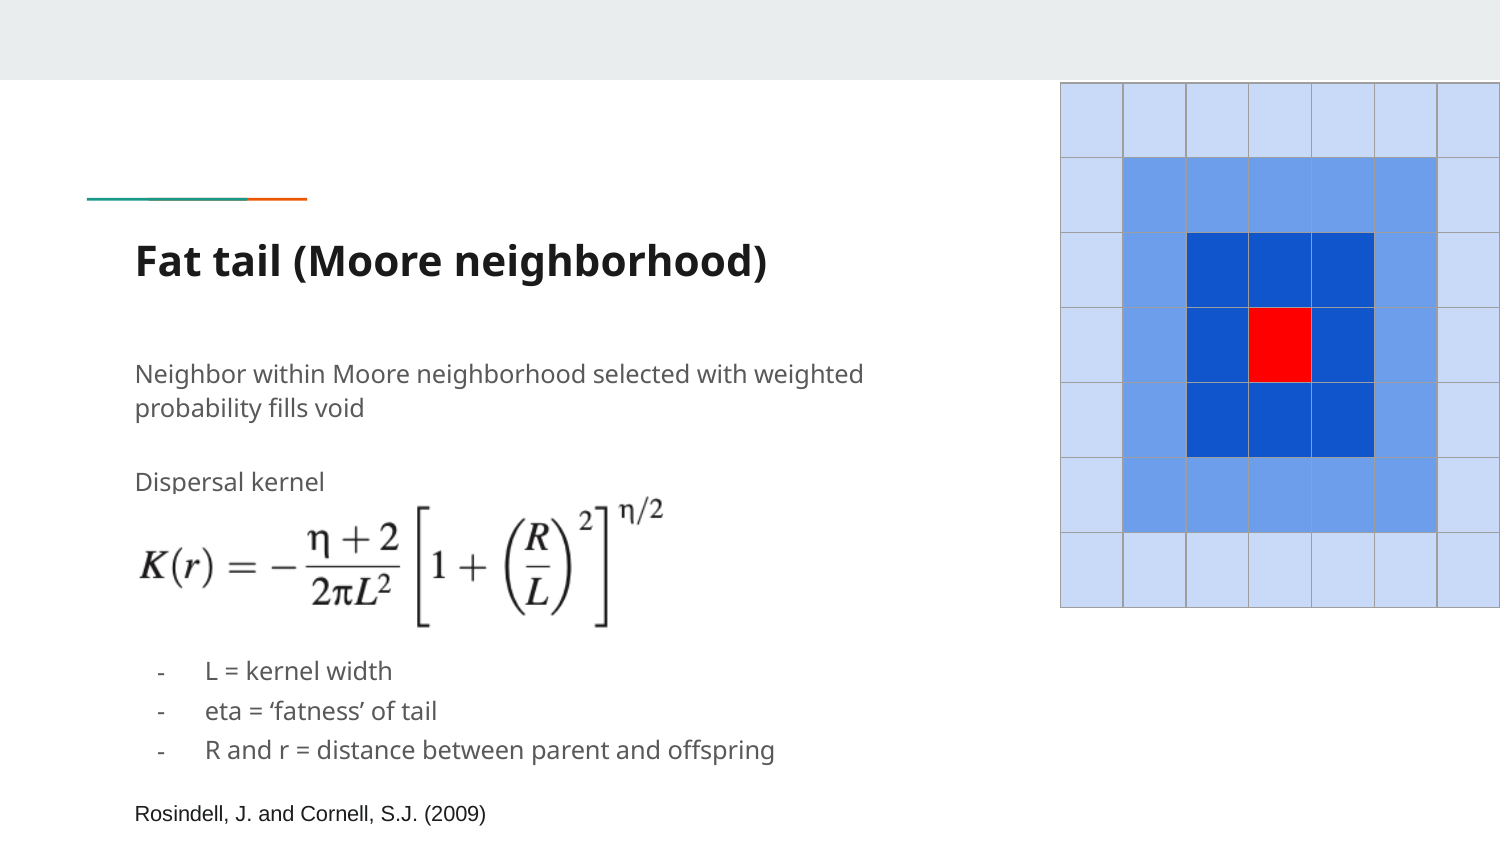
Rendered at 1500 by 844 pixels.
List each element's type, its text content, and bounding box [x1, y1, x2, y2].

table_cell [1124, 308, 1185, 382]
table_cell [1061, 233, 1122, 307]
table_cell [1124, 383, 1185, 457]
table_cell [1124, 533, 1185, 607]
table_header [1312, 84, 1374, 157]
table_header [1187, 84, 1248, 157]
table_cell [1249, 383, 1311, 457]
table_header [1061, 84, 1122, 157]
table_cell [1187, 158, 1248, 232]
table_cell [1375, 158, 1436, 232]
table_cell [1249, 458, 1311, 532]
table_cell [1061, 308, 1122, 382]
table_cell [1312, 308, 1374, 382]
table_cell [1438, 233, 1499, 307]
table_cell [1249, 158, 1311, 232]
table_header [1124, 84, 1185, 157]
list Neighbor within Moore neighborhood selected with weighted probability fills void Dispersal kernel L = kernel width eta = ‘fatness’ of tail R and r = distance between parent and offspring [119, 341, 990, 786]
table_cell [1375, 533, 1436, 607]
table_header [1249, 84, 1311, 157]
table_cell [1187, 383, 1248, 457]
table_cell [1187, 233, 1248, 307]
table_cell [1124, 458, 1185, 532]
table_header [1438, 84, 1499, 157]
table_header [1375, 84, 1436, 157]
table_cell [1249, 308, 1311, 382]
table_cell [1312, 533, 1374, 607]
table_cell [1312, 158, 1374, 232]
table_cell [1249, 533, 1311, 607]
table_cell [1438, 458, 1499, 532]
title Fat tail (Moore neighborhood) [119, 216, 1060, 305]
table_cell [1312, 233, 1374, 307]
table_cell [1438, 533, 1499, 607]
table_cell [1249, 233, 1311, 307]
table_cell [1375, 308, 1436, 382]
picture [135, 494, 667, 633]
table_cell [1124, 158, 1185, 232]
table_cell [1187, 308, 1248, 382]
table_cell [1061, 458, 1122, 532]
table_cell [1438, 383, 1499, 457]
table_cell [1187, 458, 1248, 532]
table_cell [1375, 233, 1436, 307]
table_cell [1061, 533, 1122, 607]
table_cell [1187, 533, 1248, 607]
text_box Rosindell, J. and Cornell, S.J. (2009) [119, 786, 1458, 839]
table_cell [1438, 308, 1499, 382]
table_cell [1124, 233, 1185, 307]
table_cell [1375, 458, 1436, 532]
table_cell [1375, 383, 1436, 457]
table_cell [1438, 158, 1499, 232]
table_cell [1312, 458, 1374, 532]
table_cell [1061, 383, 1122, 457]
table_cell [1312, 383, 1374, 457]
table_cell [1061, 158, 1122, 232]
